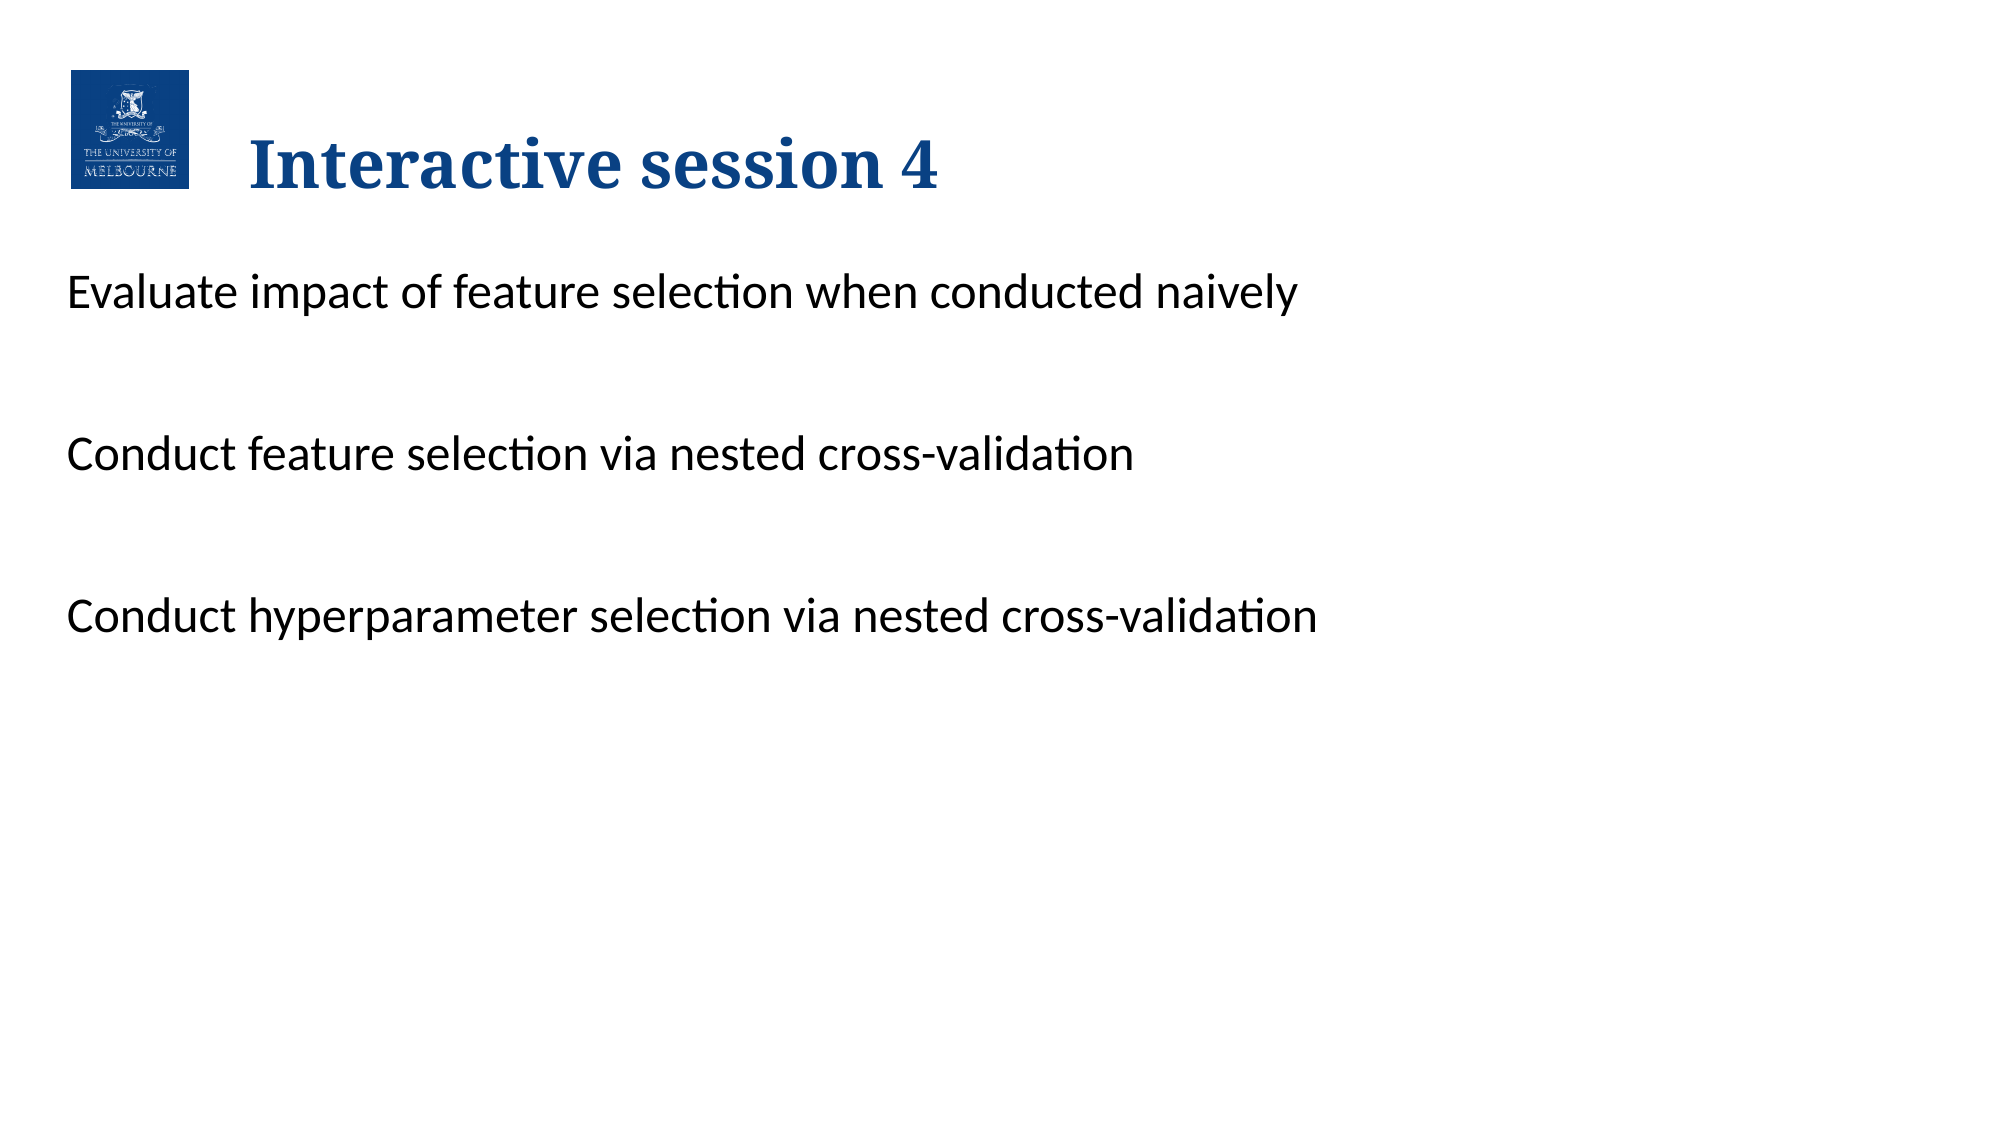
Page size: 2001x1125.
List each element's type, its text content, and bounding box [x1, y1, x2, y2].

picture [71, 70, 189, 189]
title Interactive session 4 [234, 64, 1924, 211]
list Evaluate impact of feature selection when conducted naively Conduct feature selection via nested cross-validation Conduct hyperparameter selection via nested cross-validation [51, 251, 1924, 970]
